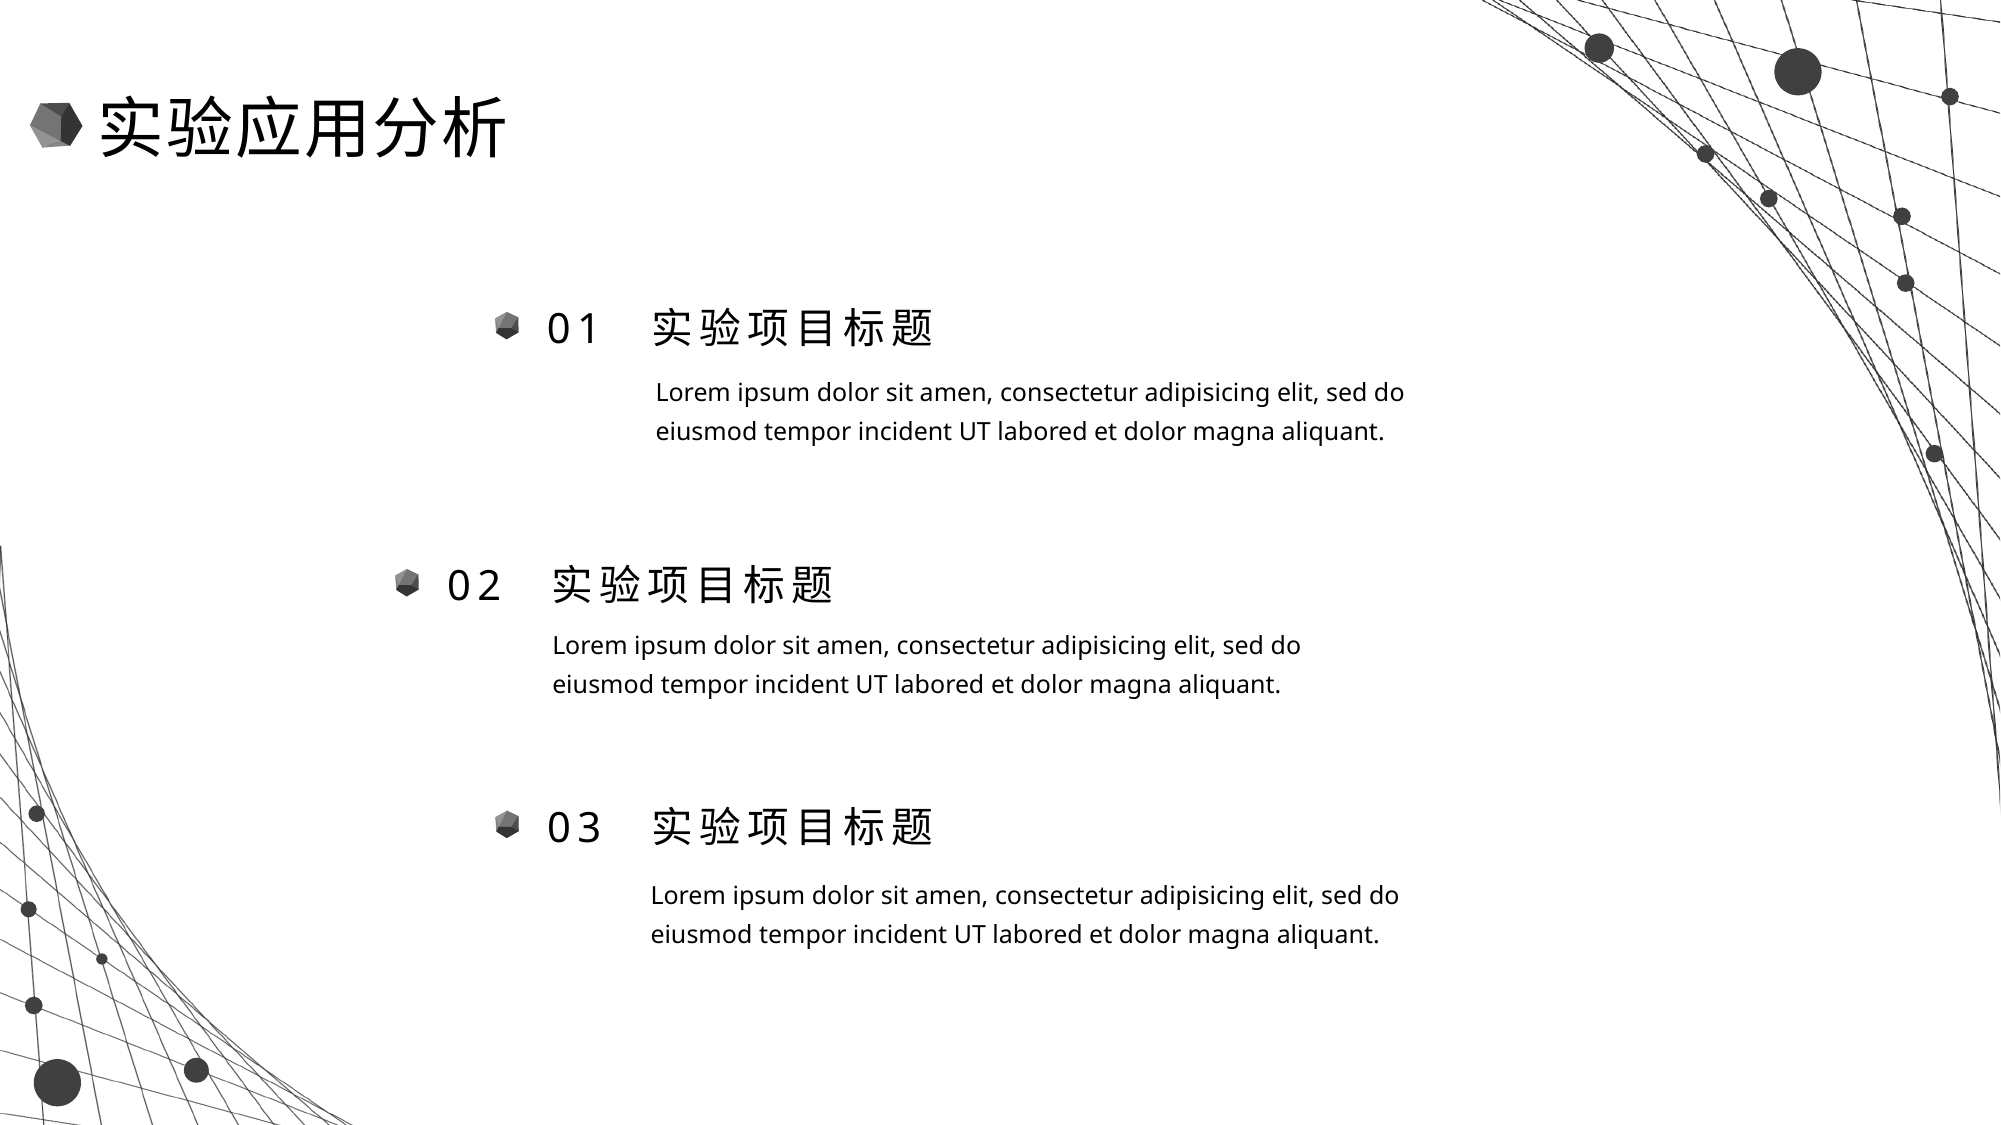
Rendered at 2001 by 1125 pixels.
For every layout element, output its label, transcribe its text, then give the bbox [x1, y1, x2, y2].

text_box [27, 804, 47, 824]
text_box Lorem ipsum dolor sit amen, consectetur adipisicing elit, sed do eiusmod tempor incident UT labored et dolor magna aliquant. [635, 863, 1521, 957]
text_box [1773, 47, 1823, 97]
text_box [1758, 188, 1779, 209]
text_box [1892, 206, 1912, 227]
text_box Lorem ipsum dolor sit amen, consectetur adipisicing elit, sed do eiusmod tempor incident UT labored et dolor magna aliquant. [640, 360, 1526, 453]
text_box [495, 793, 1065, 859]
picture [1479, 0, 2001, 850]
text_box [495, 294, 1065, 360]
text_box [23, 995, 44, 1016]
text_box [19, 900, 38, 919]
text_box [1940, 86, 1960, 107]
text_box [182, 1056, 210, 1084]
text_box Lorem ipsum dolor sit amen, consectetur adipisicing elit, sed do eiusmod tempor incident UT labored et dolor magna aliquant. [537, 613, 1423, 706]
text_box [32, 1058, 83, 1108]
text_box [1924, 443, 1945, 464]
text_box [1895, 273, 1916, 294]
picture [0, 546, 361, 1125]
text_box [95, 952, 109, 966]
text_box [33, 98, 79, 152]
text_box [395, 551, 965, 618]
text_box [1583, 32, 1616, 64]
text_box 实验应用分析 [83, 78, 961, 174]
text_box [1695, 144, 1716, 164]
